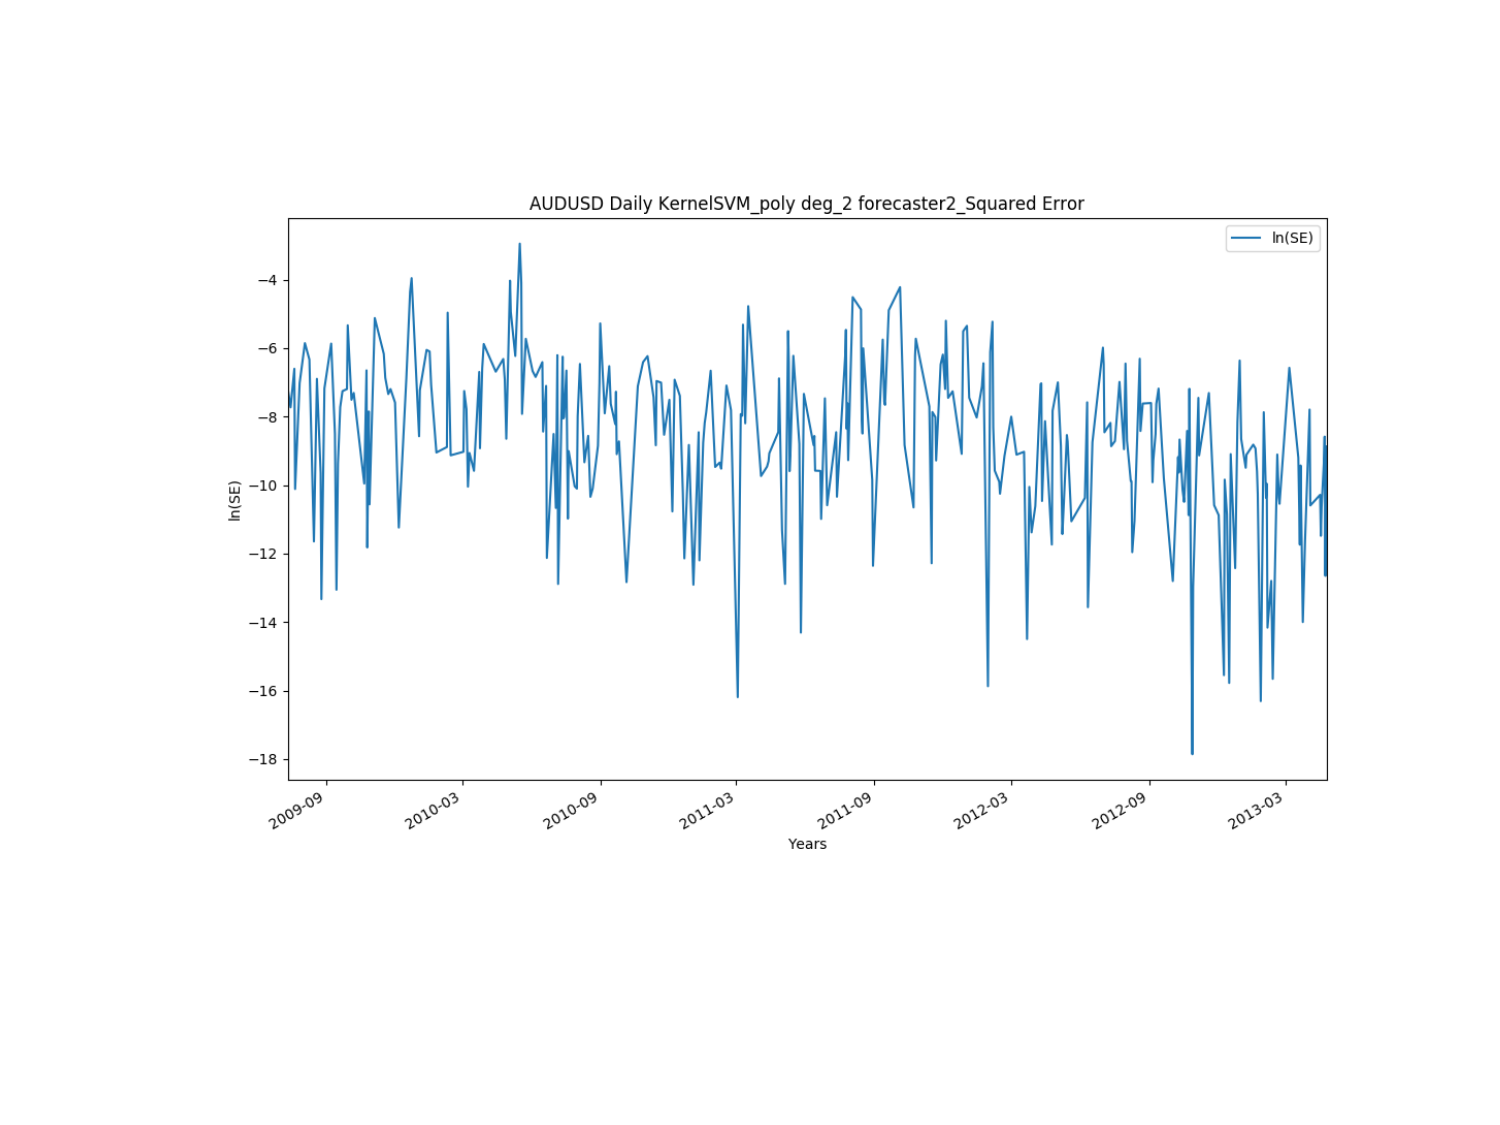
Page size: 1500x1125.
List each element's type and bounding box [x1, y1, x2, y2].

picture [119, 119, 1461, 946]
